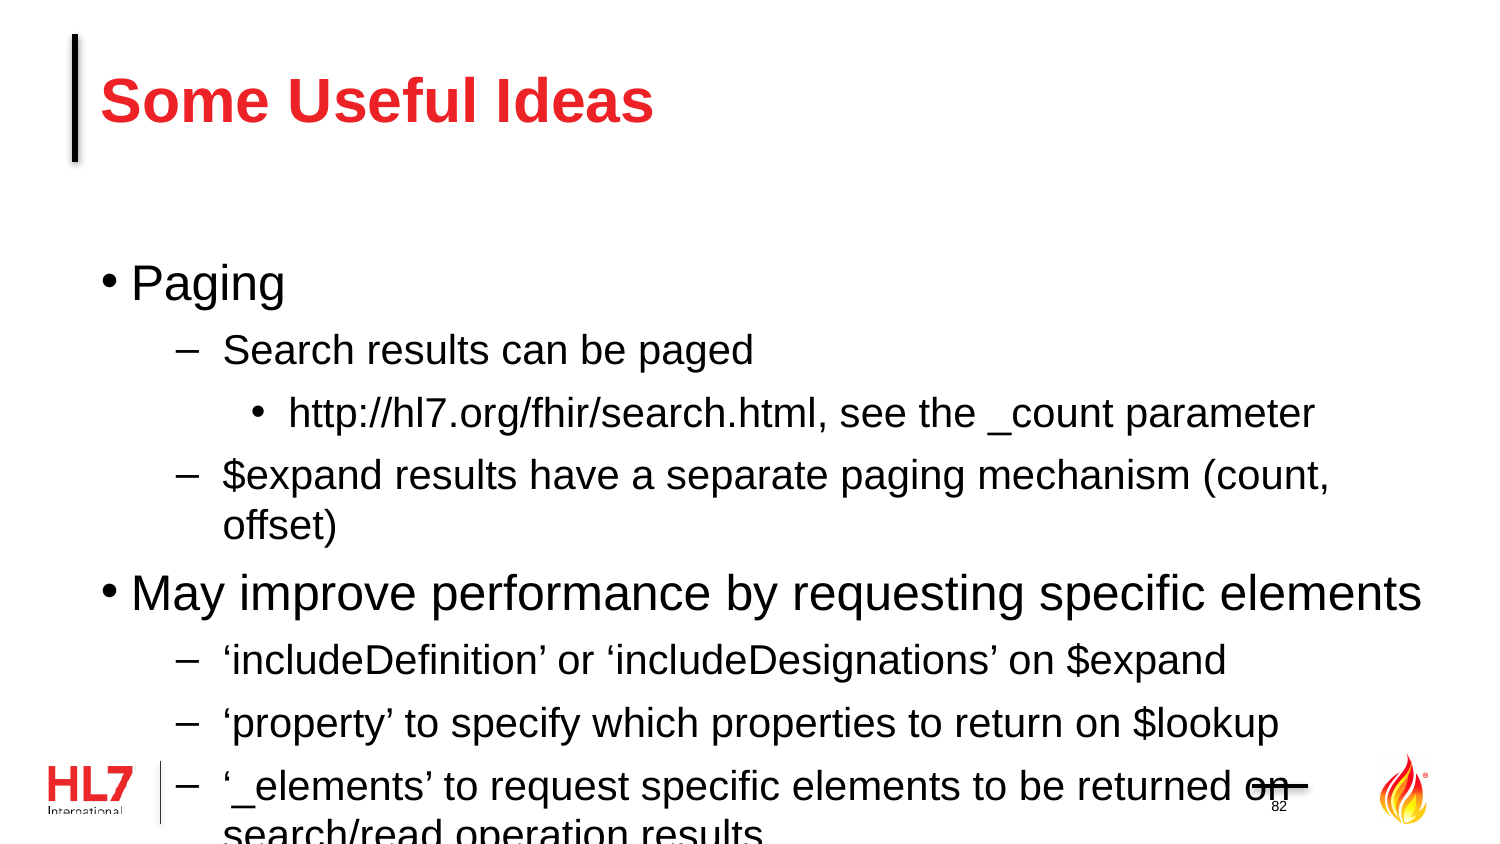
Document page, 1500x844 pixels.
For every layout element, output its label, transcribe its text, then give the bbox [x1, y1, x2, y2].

list Paging Search results can be paged http://hl7.org/fhir/search.html, see the _count parameter $expand results have a separate paging mechanism (count, offset) May improve performance by requesting specific elements ‘includeDefinition’ or ‘includeDesignations’ on $expand ‘property’ to specify which properties to return on $lookup ‘_elements’ to request specific elements to be returned on search/read operation results [100, 250, 1451, 731]
picture [1380, 753, 1428, 824]
slide_number 82 [1257, 788, 1302, 815]
title Some Useful Ideas [100, 33, 1451, 163]
